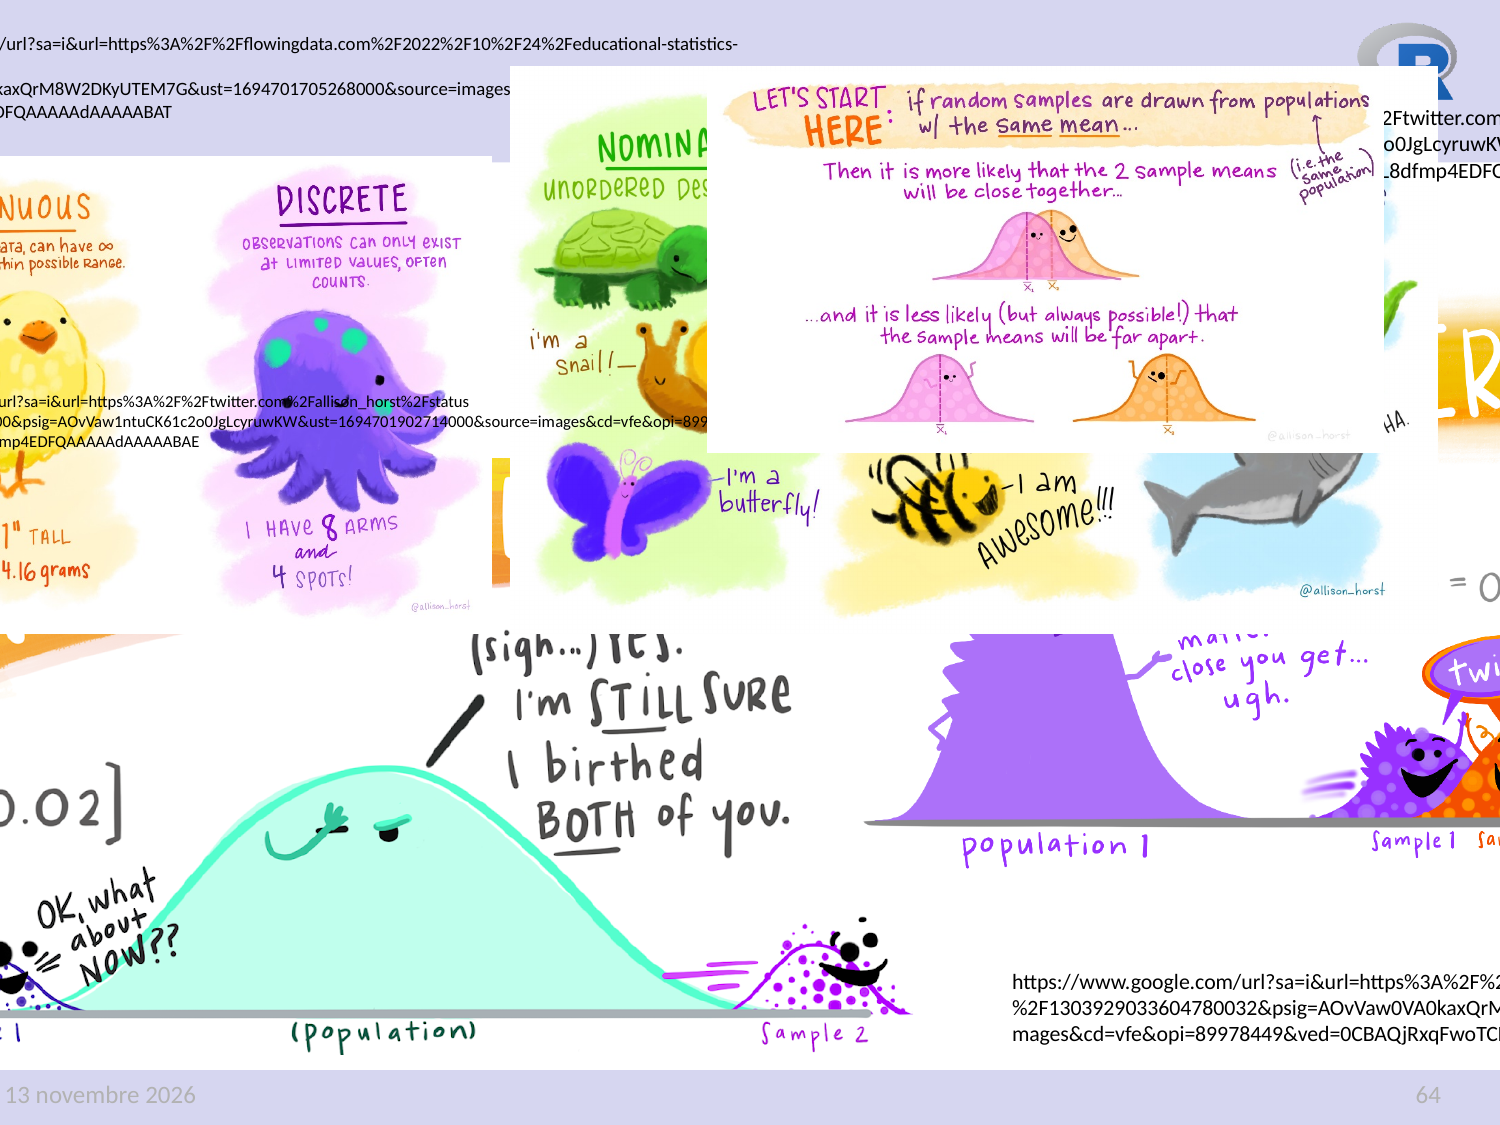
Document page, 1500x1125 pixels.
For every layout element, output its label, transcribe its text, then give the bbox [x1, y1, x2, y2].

text_box https://www.google.com/url?sa=i&url=https%3A%2F%2Ftwitter.com%2Fallison_horst%2Fstatus%2F1216411207223009280&psig=AOvVaw1ntuCK61c2o0JgLcyruwKW&ust=1694701902714000&source=images&cd=vfe&opi=89978449&ved=0CBAQjRxqFwoTCMiL8dfmp4EDFQAAAAAdAAAAABAJ [1438, 96, 1500, 190]
text_box https://www.google.com/url?sa=i&url=https%3A%2F%2Fflowingdata.com%2F2022%2F10%2F24%2Feducational-statistics-illustrations%2F&psig=AOvVaw0VA0kaxQrM8W2DKyUTEM7G&ust=1694701705268000&source=images&cd=vfe&opi=89978449&ved=0CBAQjRxqFwoTCLi-5vnlp4EDFQAAAAAdAAAAABAT [0, 24, 794, 130]
text_box https://www.google.com/url?sa=i&url=https%3A%2F%2Ftwitter.com%2Fallison_horst%2Fstatus%2F1303929033604780032&psig=AOvVaw0VA0kaxQrM8W2DKyUTEM7G&ust=1694701705268000&source=images&cd=vfe&opi=89978449&ved=0CBAQjRxqFwoTCLi-5vnlp4EDFQAAAAAdAAAAABAb [997, 959, 1500, 1054]
picture [0, 22, 1500, 1055]
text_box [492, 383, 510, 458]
footer [0, 1063, 1500, 1124]
